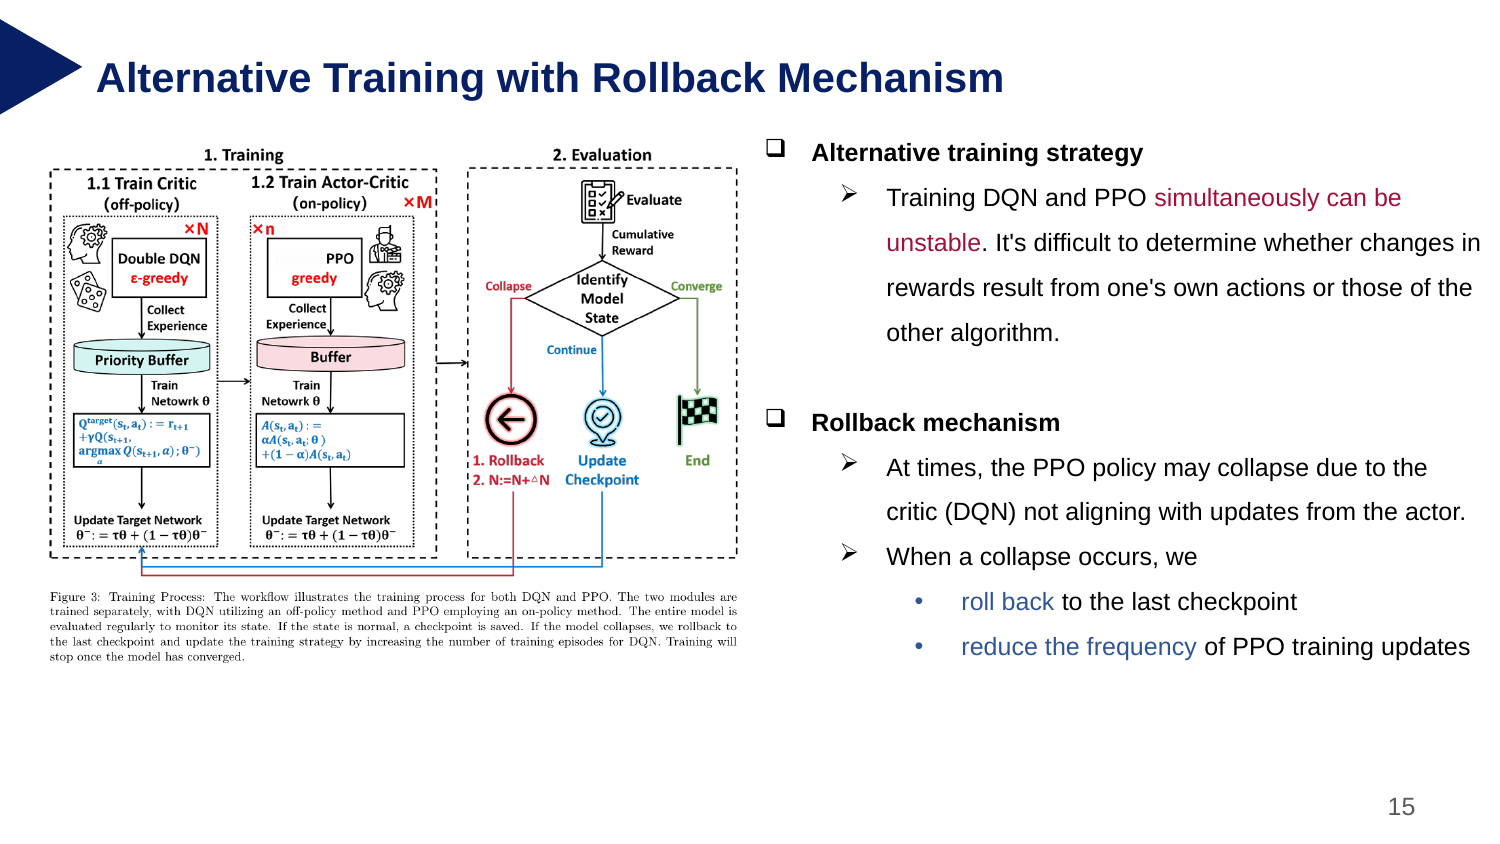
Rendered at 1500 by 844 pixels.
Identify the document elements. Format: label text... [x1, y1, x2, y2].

text_box Alternative training strategy Training DQN and PPO simultaneously can be unstable. It's difficult to determine whether changes in rewards result from one's own actions or those of the other algorithm. Rollback mechanism At times, the PPO policy may collapse due to the critic (DQN) not aligning with updates from the actor. When a collapse occurs, we roll back to the last checkpoint reduce the frequency of PPO training updates [749, 114, 1500, 668]
text_box [0, 19, 80, 115]
picture [0, 134, 768, 668]
text_box Alternative Training with Rollback Mechanism [80, 28, 1020, 109]
